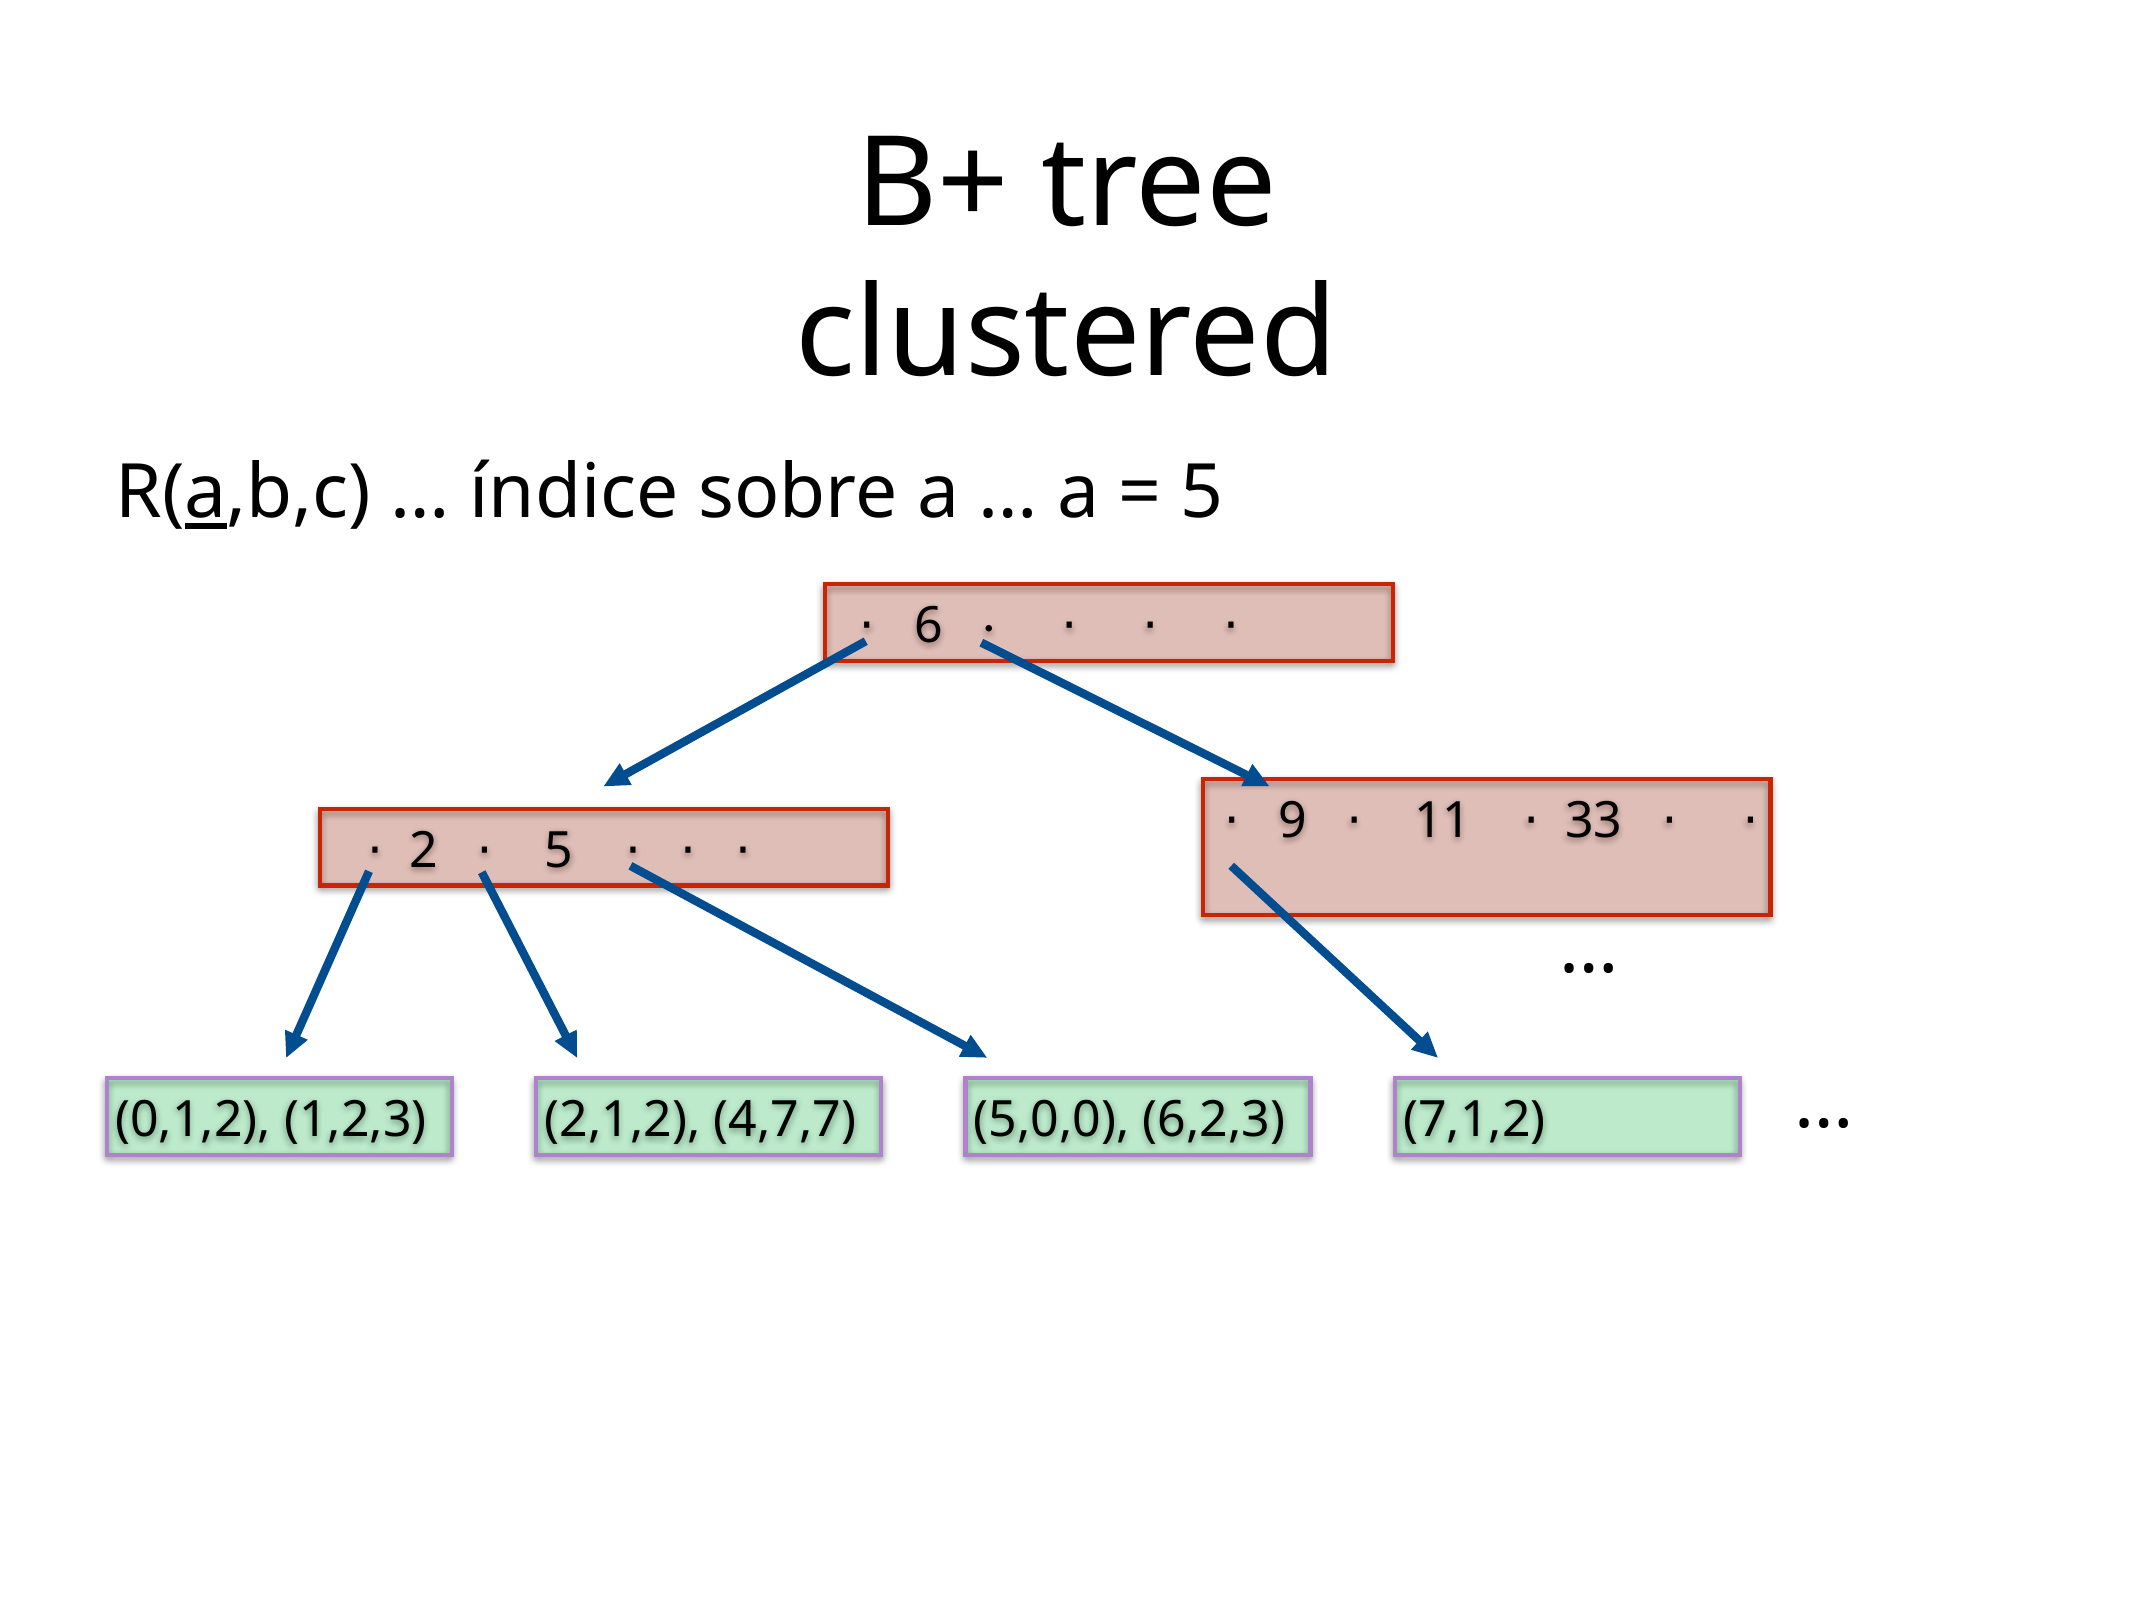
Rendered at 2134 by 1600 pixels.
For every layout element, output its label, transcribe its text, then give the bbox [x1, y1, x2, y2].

text_box … [1471, 888, 1707, 996]
text_box (7,1,2) [1394, 1078, 1740, 1155]
text_box ⋅ 6 ⋅ ⋅ ⋅ ⋅ [824, 584, 1393, 661]
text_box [603, 640, 866, 787]
text_box (0,1,2), (1,2,3) [107, 1078, 453, 1155]
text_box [1230, 865, 1438, 1058]
text_box ⋅ 2 ⋅ 5 ⋅ ⋅ ⋅ [319, 808, 888, 886]
text_box … [1706, 1043, 1942, 1151]
text_box ⋅ 9 ⋅ 11 ⋅ 33 ⋅ ⋅ [1202, 778, 1771, 916]
text_box R(a,b,c) … índice sobre a … a = 5 [107, 434, 1987, 541]
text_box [981, 642, 1270, 787]
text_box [481, 871, 578, 1058]
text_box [630, 865, 987, 1058]
text_box (2,1,2), (4,7,7) [536, 1078, 882, 1155]
text_box (5,0,0), (6,2,3) [965, 1078, 1311, 1155]
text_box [286, 871, 370, 1058]
text_box B+ tree clustered [573, 91, 1560, 409]
